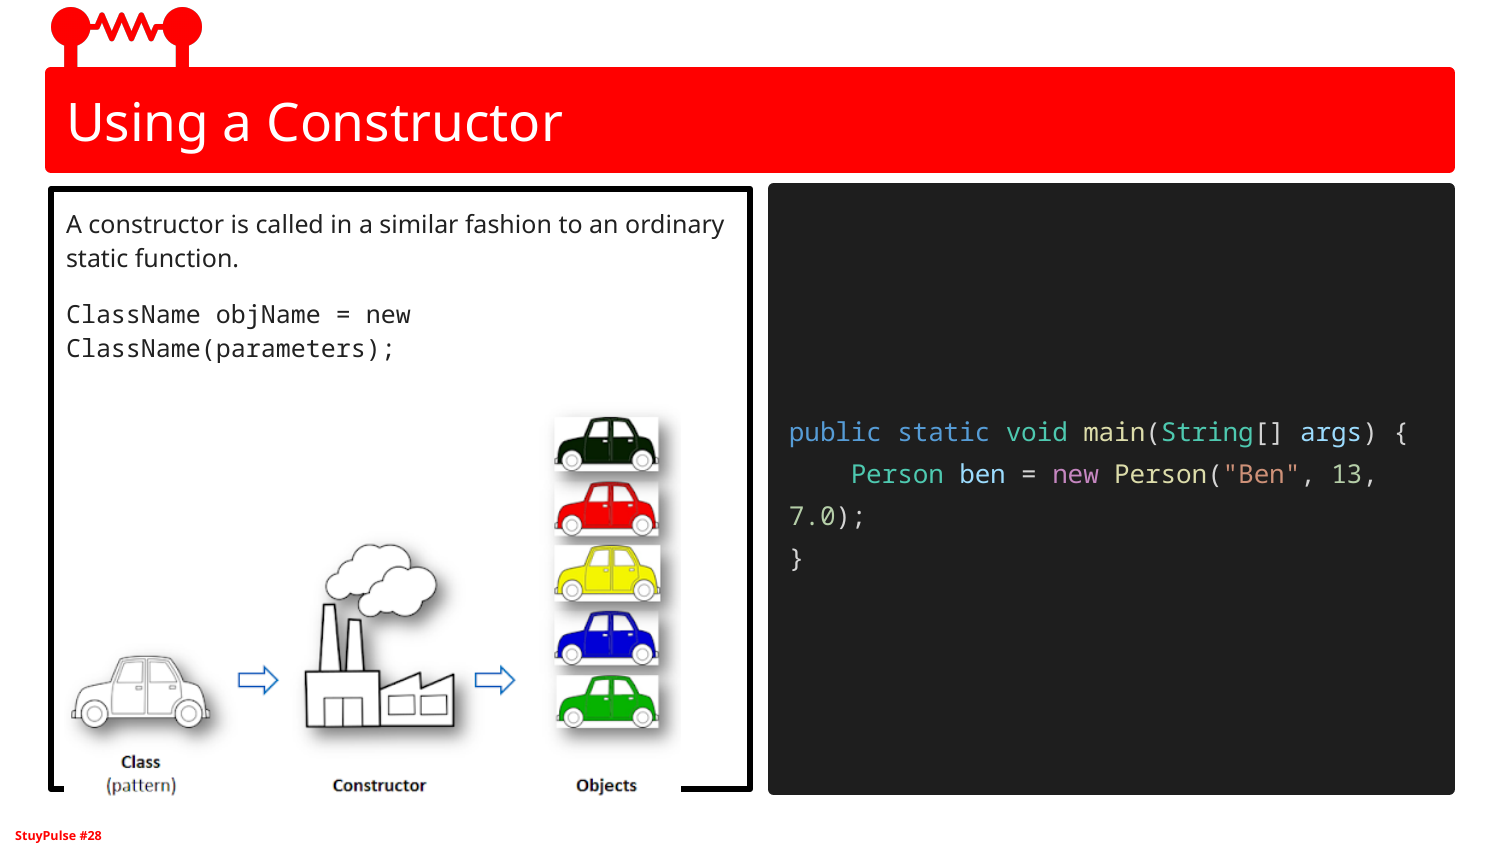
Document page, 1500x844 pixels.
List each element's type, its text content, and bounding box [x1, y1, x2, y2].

title Using a Constructor [45, 67, 1455, 173]
list public static void main(String[] args) { Person ben = new Person("Ben", 13, 7.0); } [768, 183, 1455, 795]
list A constructor is called in a similar fashion to an ordinary static function. ClassName objName = new ClassName(parameters); You can pass in arguments in a constructor. [48, 186, 753, 792]
picture [63, 387, 681, 815]
picture [51, 7, 202, 67]
